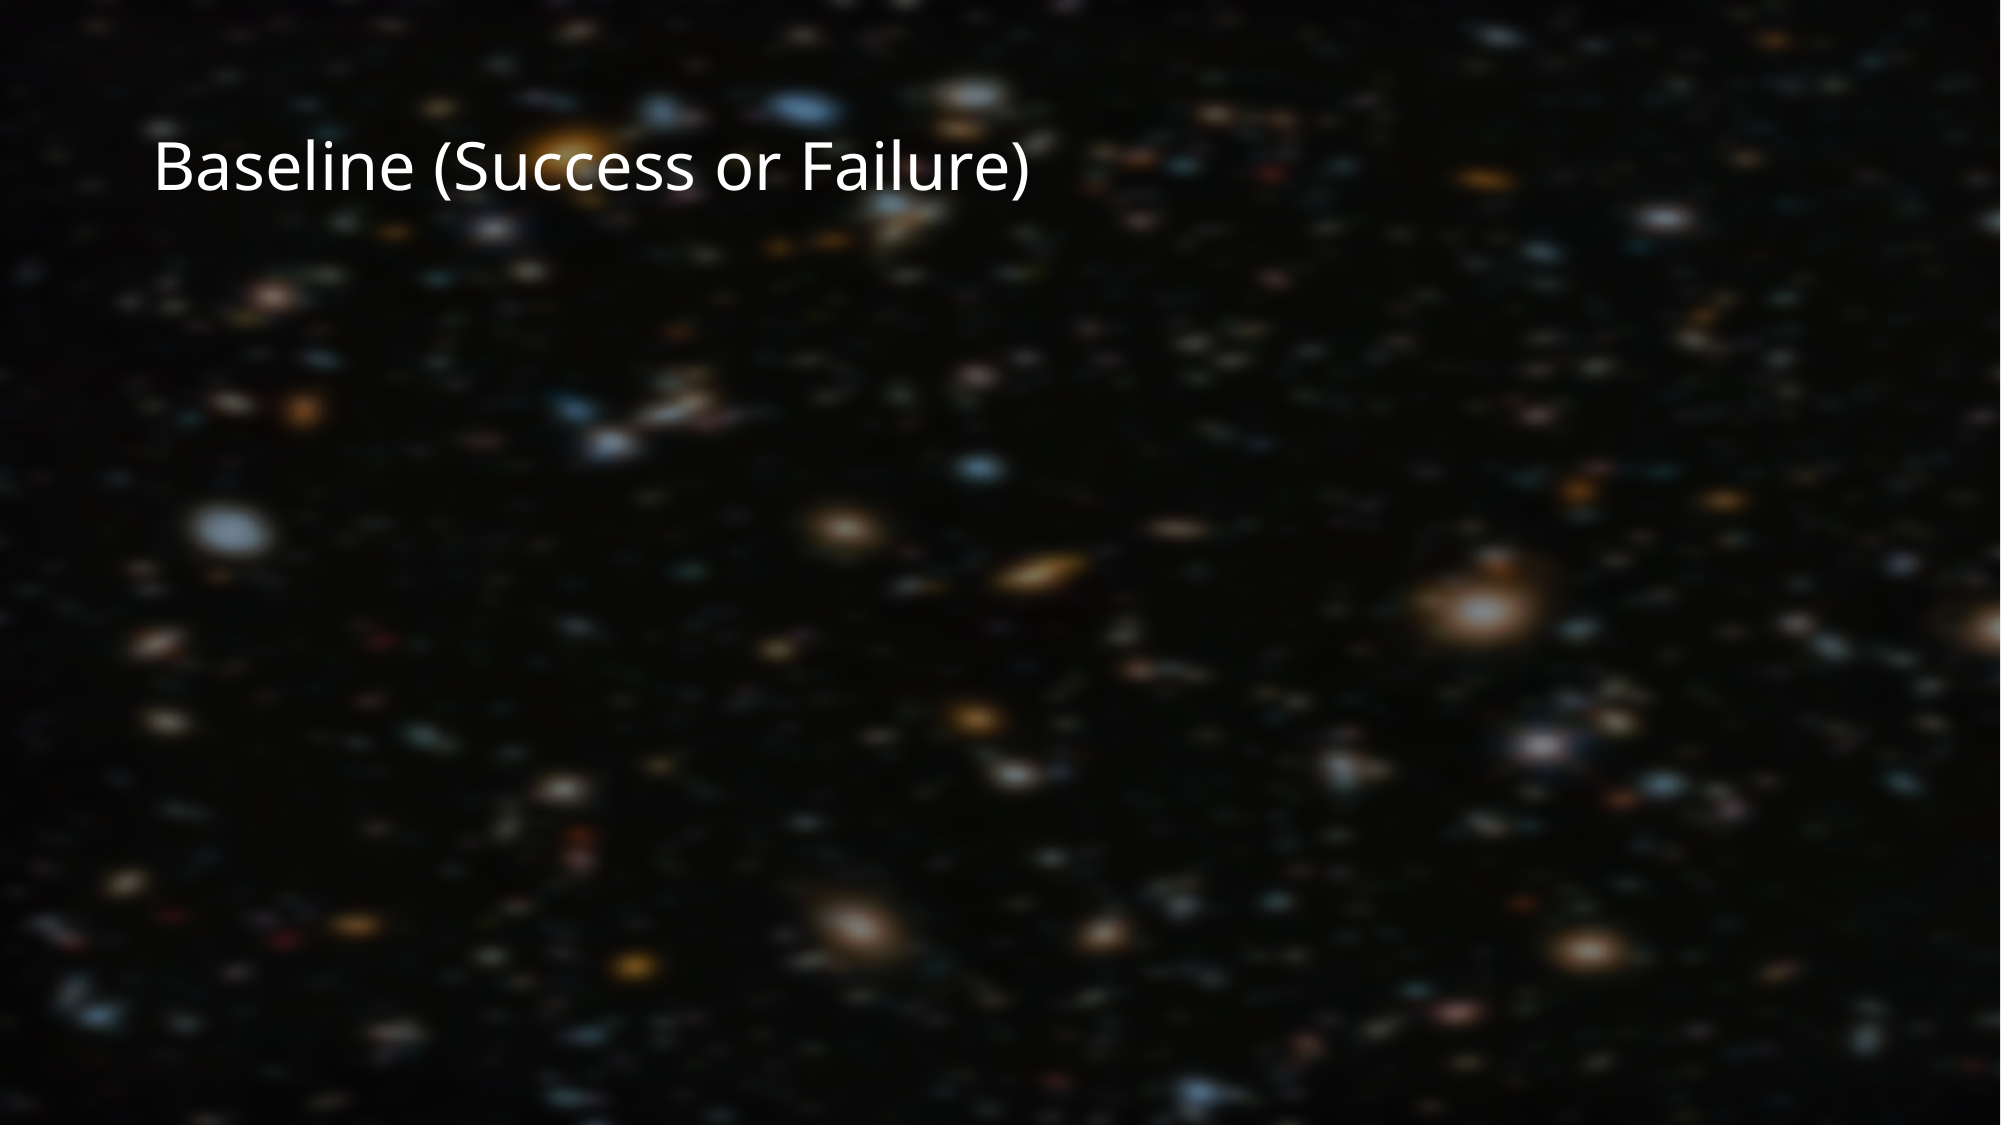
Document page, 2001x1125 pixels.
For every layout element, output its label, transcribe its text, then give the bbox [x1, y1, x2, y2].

picture [0, 0, 2001, 1125]
title Baseline (Success or Failure) [137, 59, 1863, 278]
